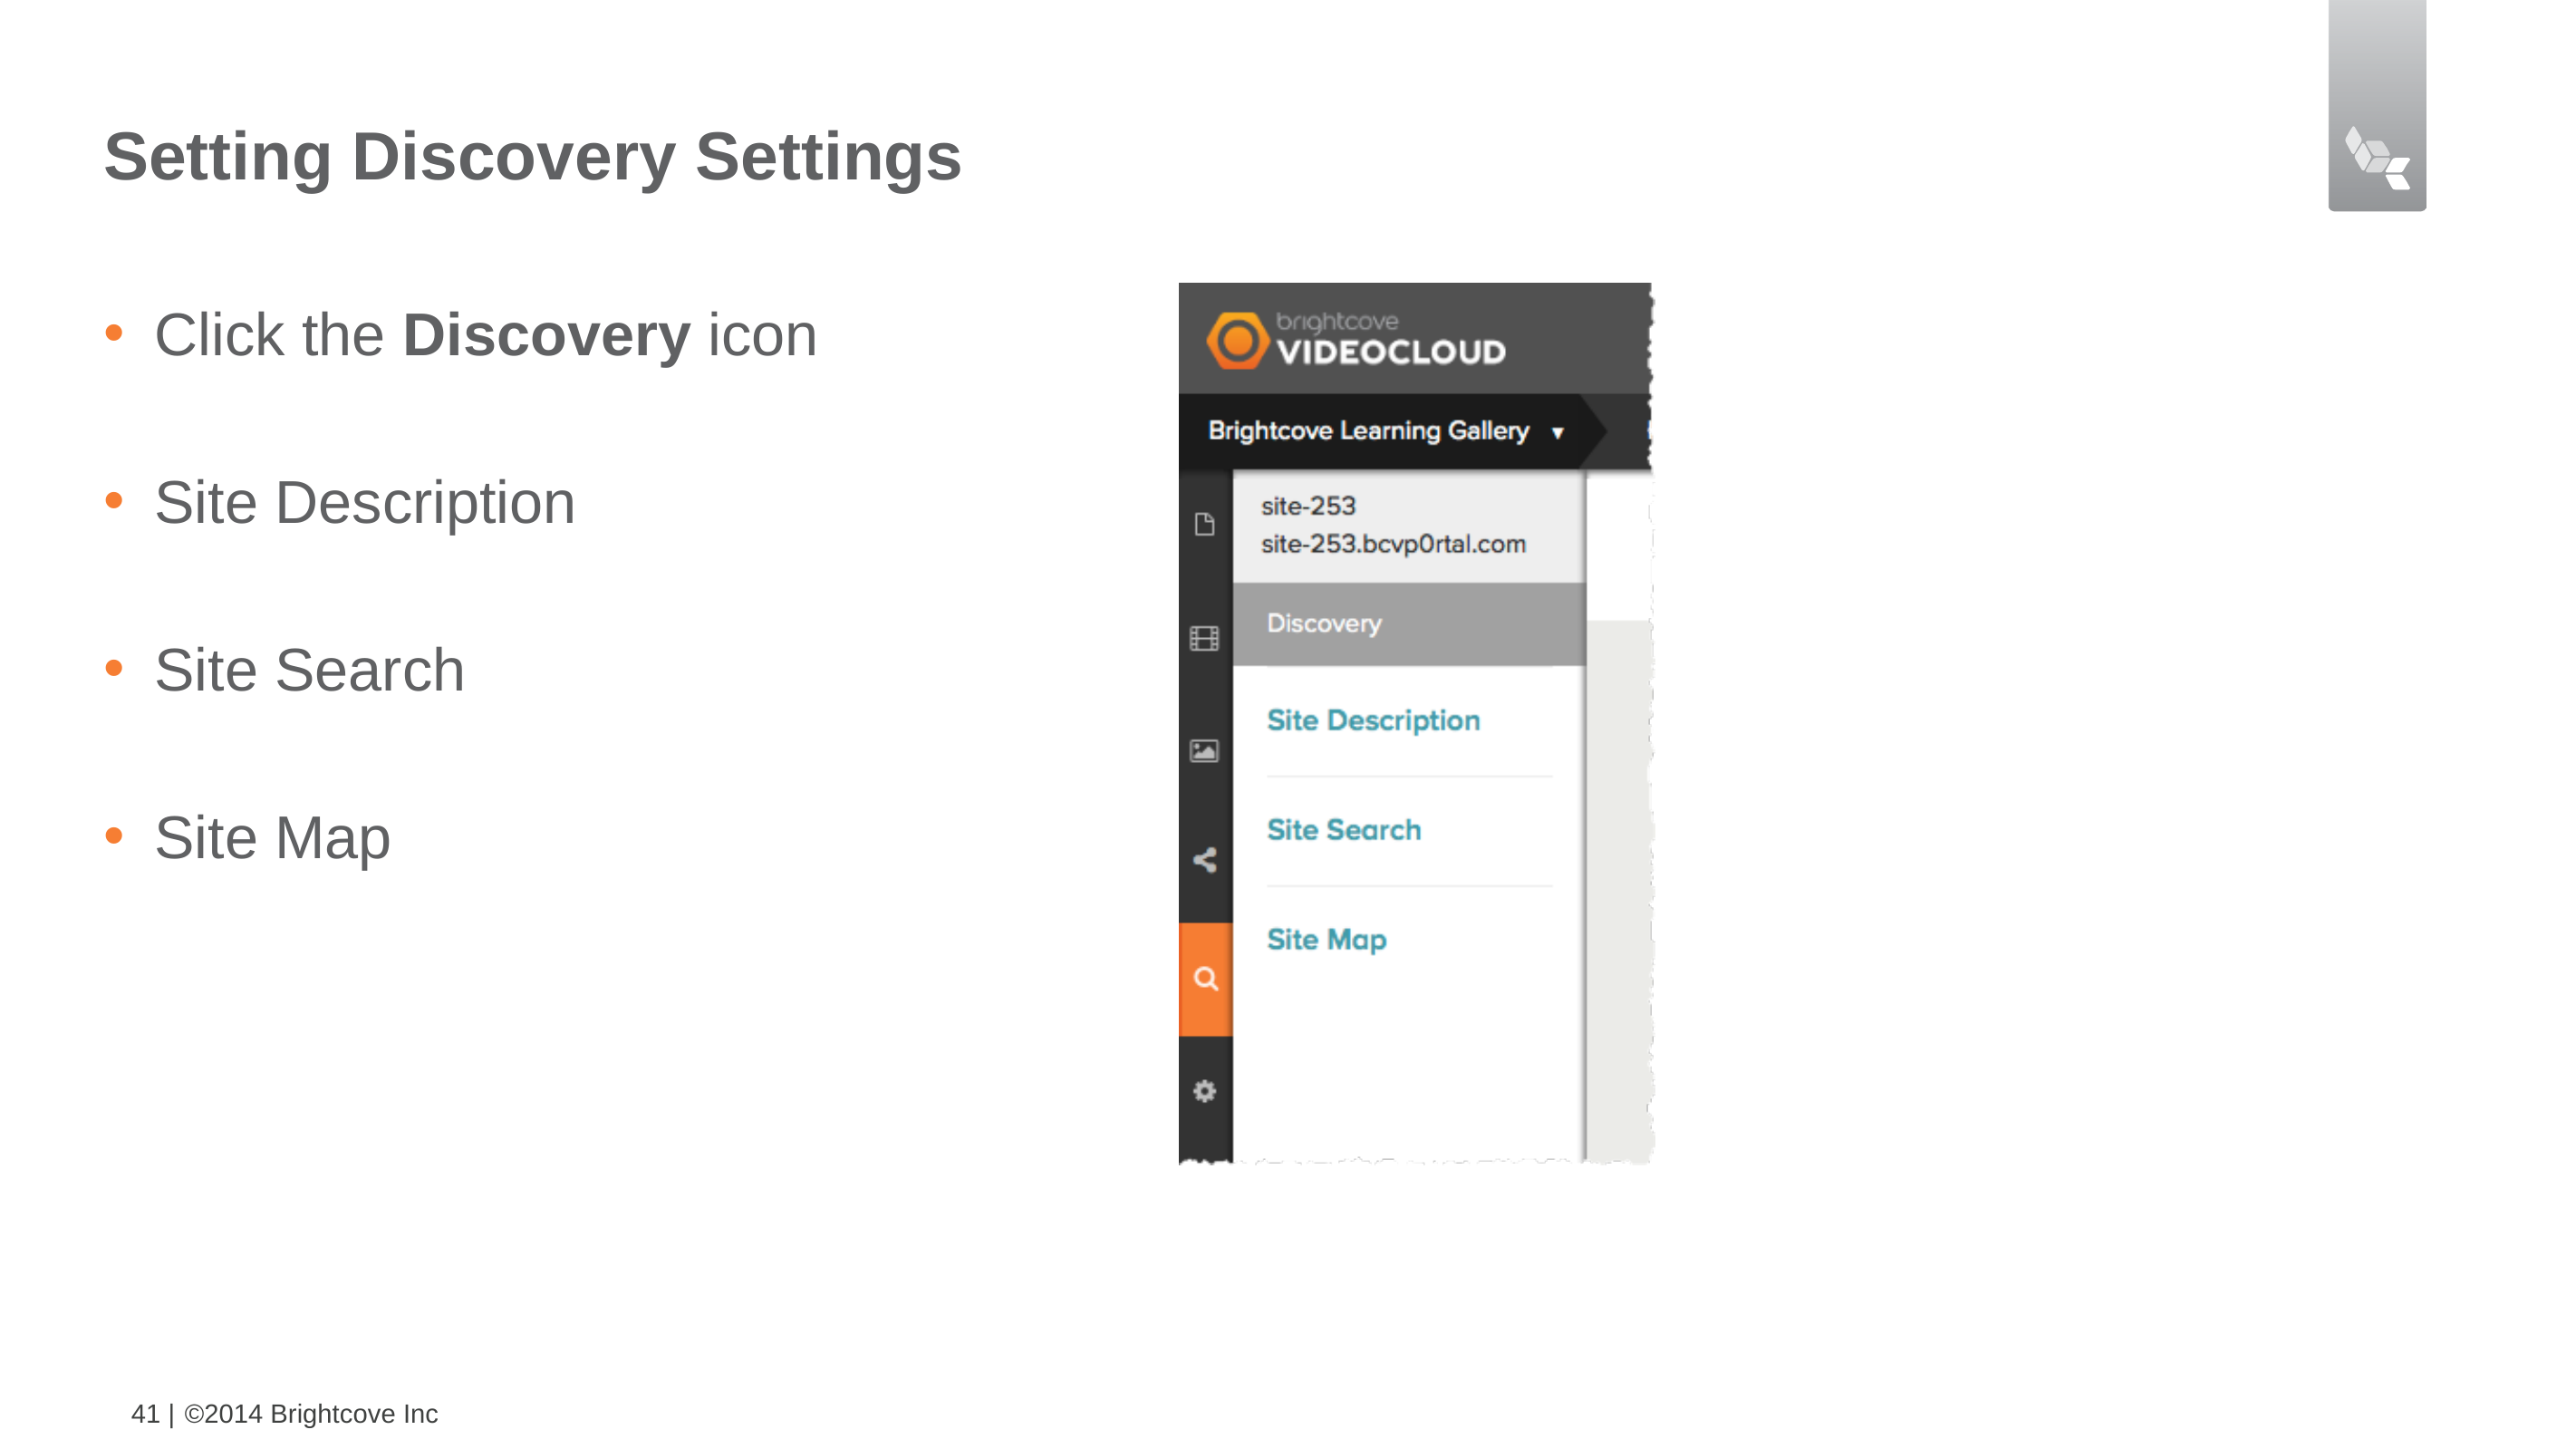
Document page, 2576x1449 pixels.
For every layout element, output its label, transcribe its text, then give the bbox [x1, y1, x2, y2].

list Click the Discovery icon Site Description Site Search Site Map [80, 284, 2441, 1302]
picture [1179, 283, 1656, 1165]
footer ©2014 Brightcove Inc [189, 1374, 988, 1449]
title Setting Discovery Settings [80, 44, 2270, 260]
slide_number 41 | [88, 1374, 189, 1449]
